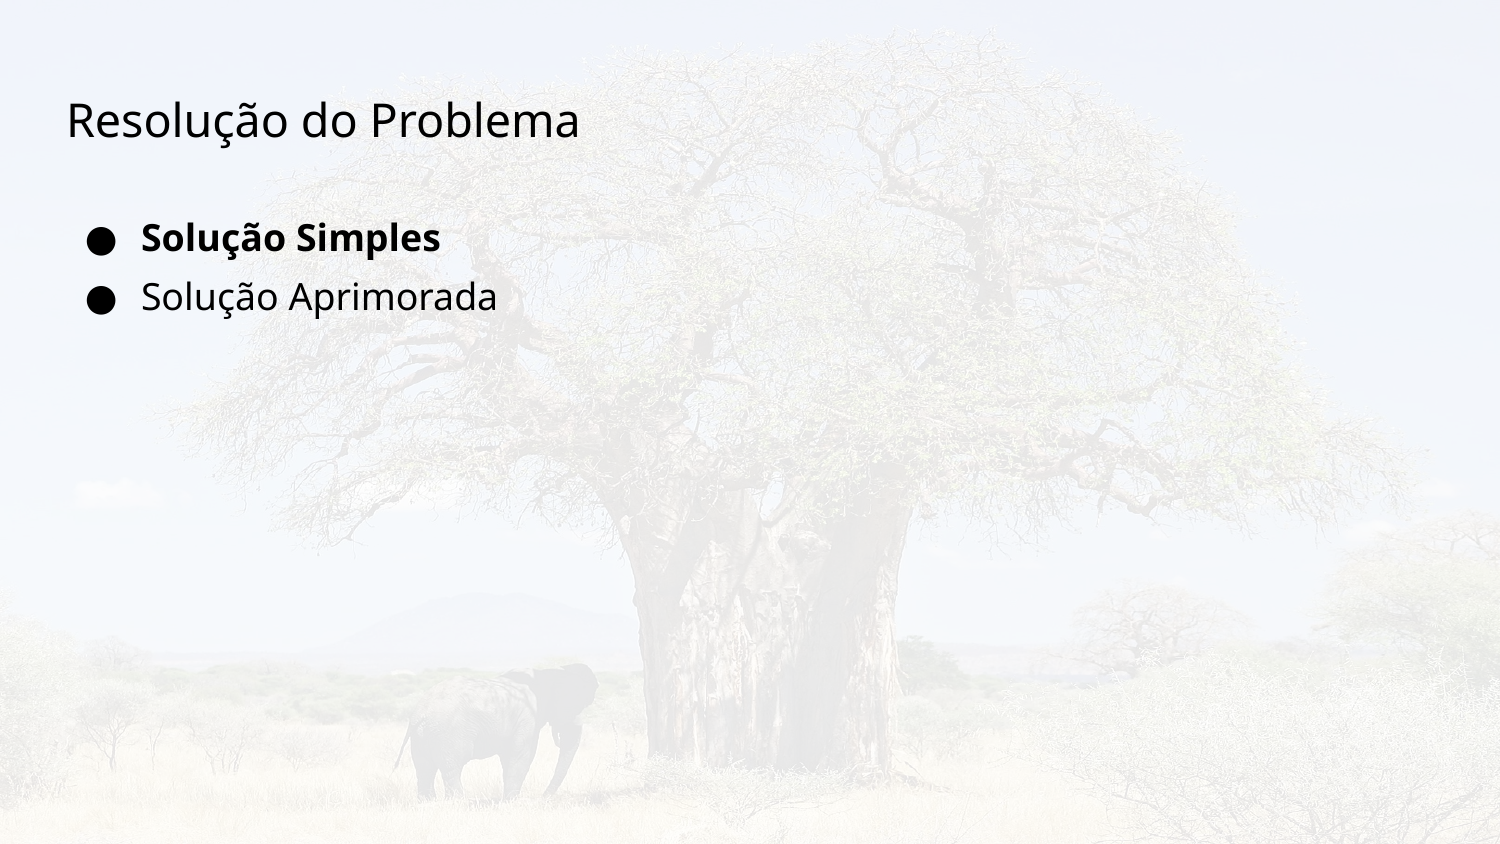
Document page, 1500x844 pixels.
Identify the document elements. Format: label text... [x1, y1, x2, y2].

title Resolução do Problema [51, 72, 1449, 167]
list Solução Simples Solução Aprimorada [51, 189, 1449, 750]
